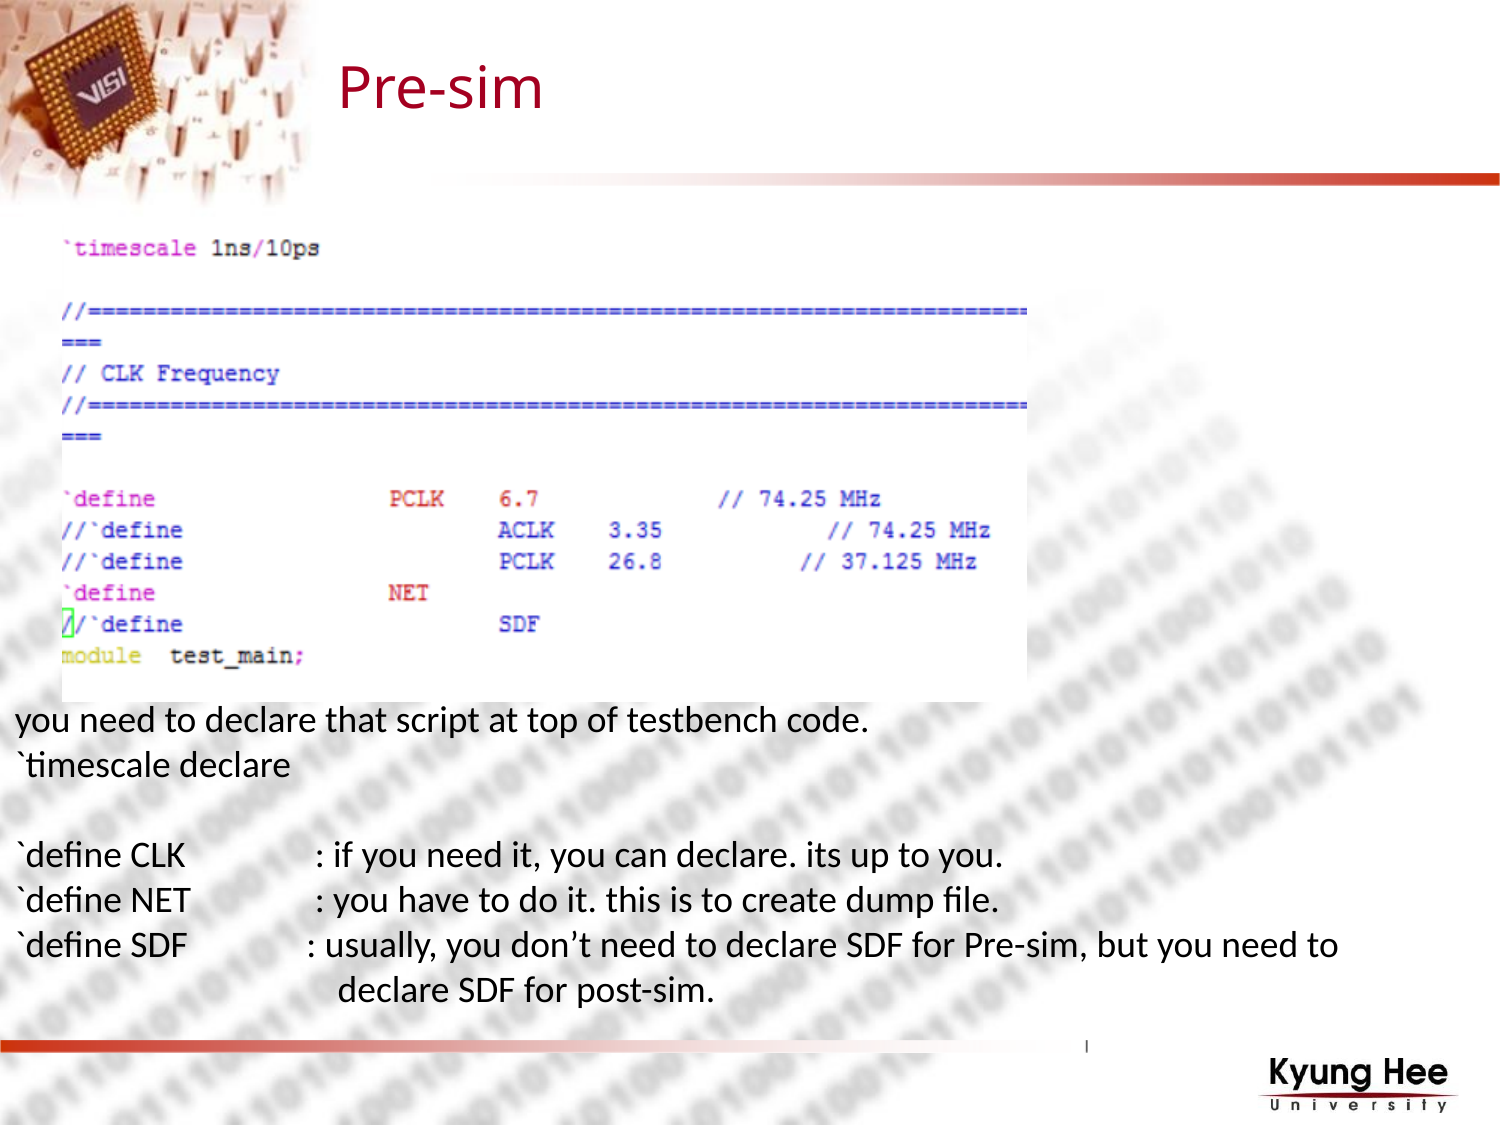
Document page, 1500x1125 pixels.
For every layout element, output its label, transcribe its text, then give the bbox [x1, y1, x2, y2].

text_box Pre-sim [337, 50, 1400, 121]
text_box you need to declare that script at top of testbench code. `timescale declare `define CLK : if you need it, you can declare. its up to you. `define NET : you have to do it. this is to create dump file. `define SDF : usually, you don’t need to declare SDF for Pre-sim, but you need to declare SDF for post-sim. [0, 687, 1370, 1063]
picture [0, 0, 1500, 1125]
